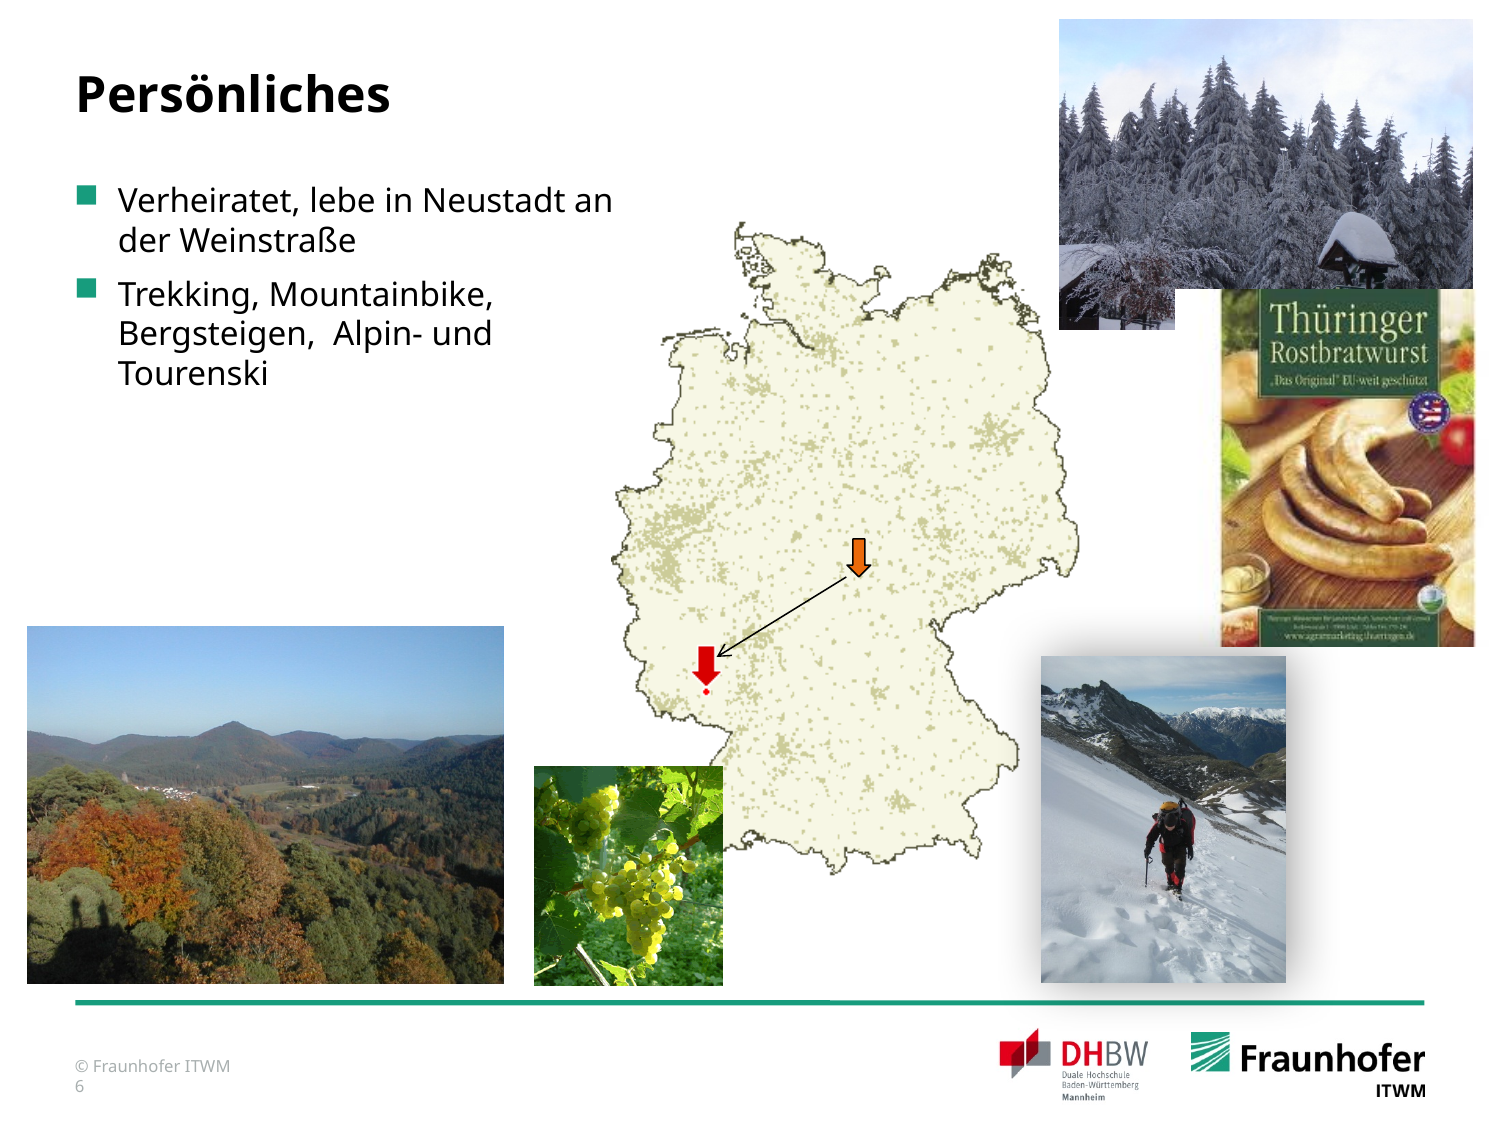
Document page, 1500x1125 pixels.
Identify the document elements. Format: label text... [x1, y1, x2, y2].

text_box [611, 219, 1081, 877]
picture [1040, 656, 1286, 984]
picture [534, 765, 723, 987]
picture [27, 626, 505, 984]
picture [1058, 18, 1500, 647]
picture [974, 1017, 1172, 1118]
picture [1191, 1032, 1425, 1097]
text_box Verheiratet, lebe in Neustadt an der Weinstraße Trekking, Mountainbike, Bergsteigen, Alpin- und Tourenski [73, 179, 629, 393]
title Persönliches [75, 62, 1053, 124]
